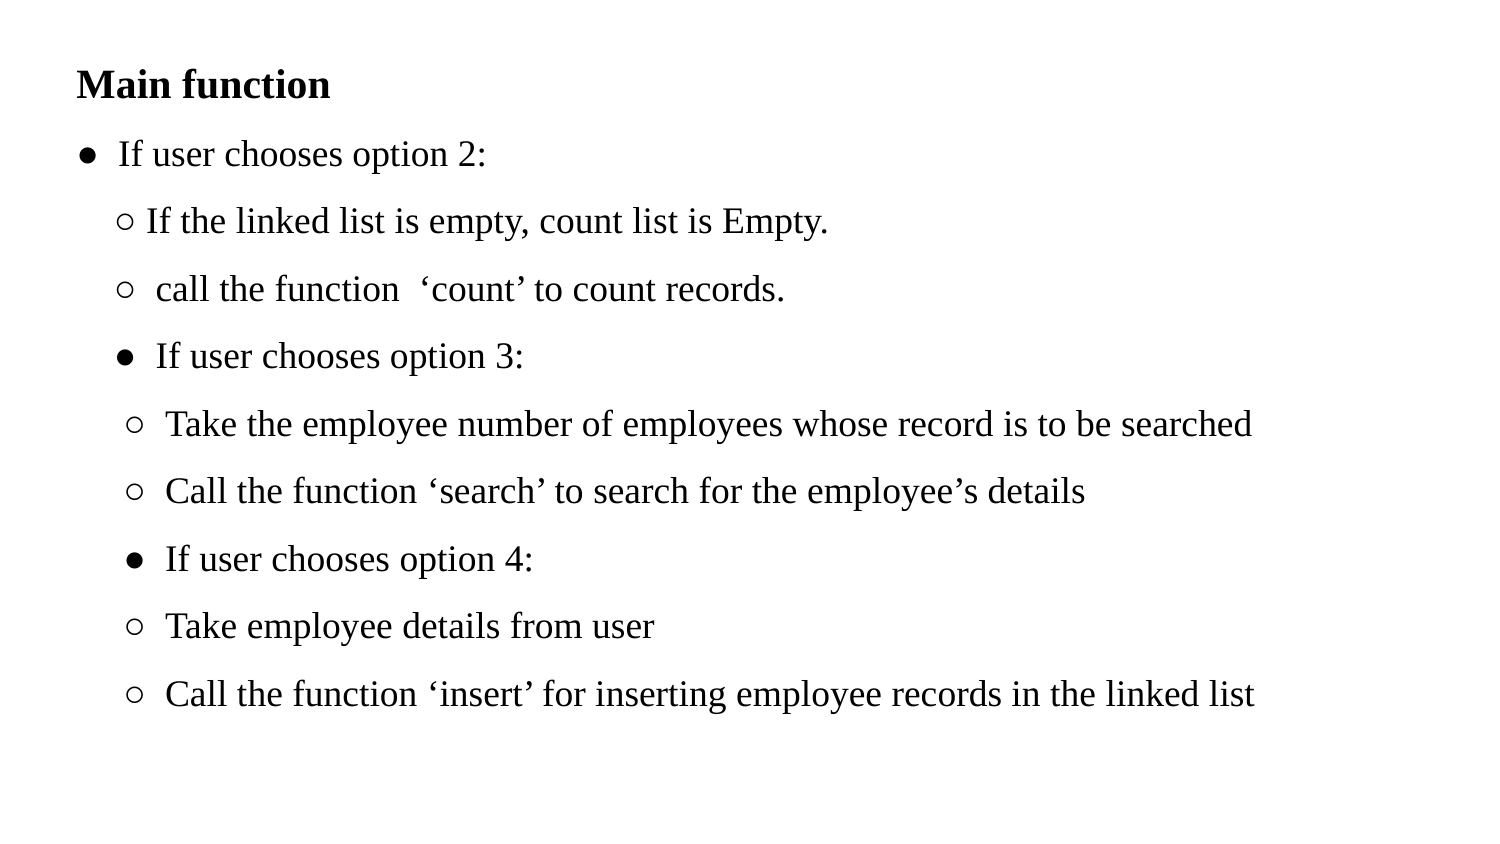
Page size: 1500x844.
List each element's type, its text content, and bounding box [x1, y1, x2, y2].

text_box Main function ● If user chooses option 2: ○ If the linked list is empty, count list is Empty. ○ call the function ‘count’ to count records. ● If user chooses option 3: ○ Take the employee number of employees whose record is to be searched ○ Call the function ‘search’ to search for the employee’s details ● If user chooses option 4: ○ Take employee details from user ○ Call the function ‘insert’ for inserting employee records in the linked list [61, 24, 1423, 722]
